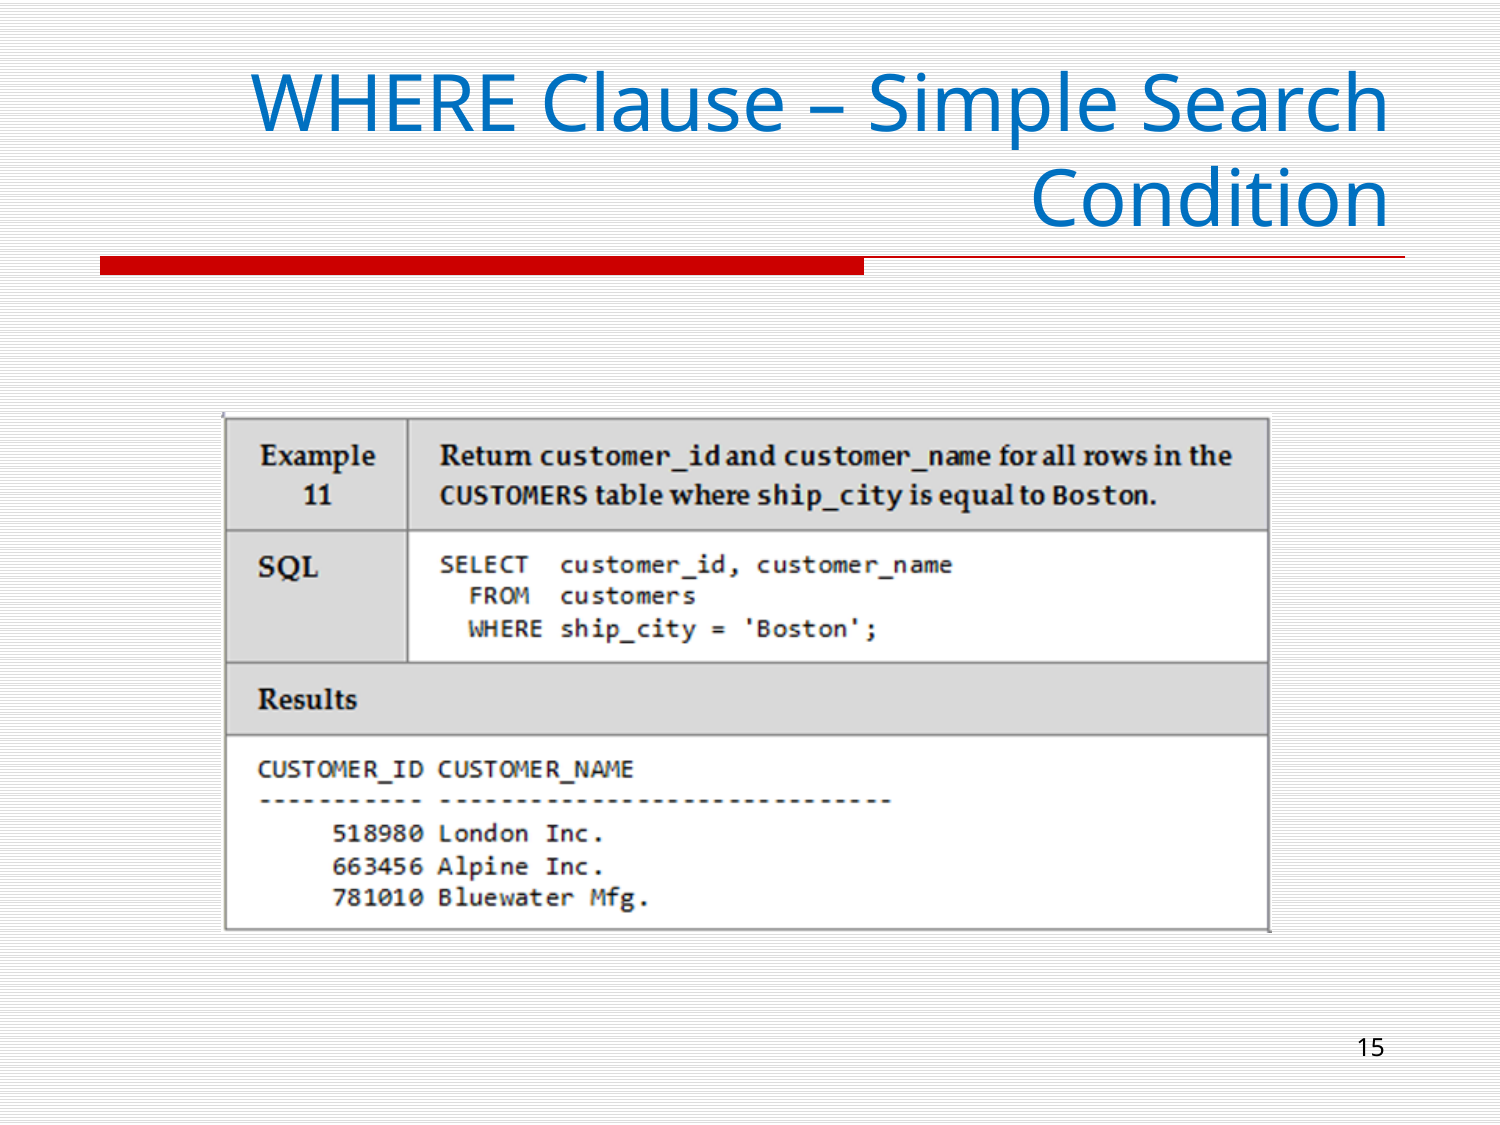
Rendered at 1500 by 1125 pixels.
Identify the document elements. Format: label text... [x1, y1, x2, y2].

slide_number 15 [1074, 1024, 1401, 1103]
picture [221, 412, 1272, 934]
title WHERE Clause – Simple Search Condition [93, 49, 1407, 250]
